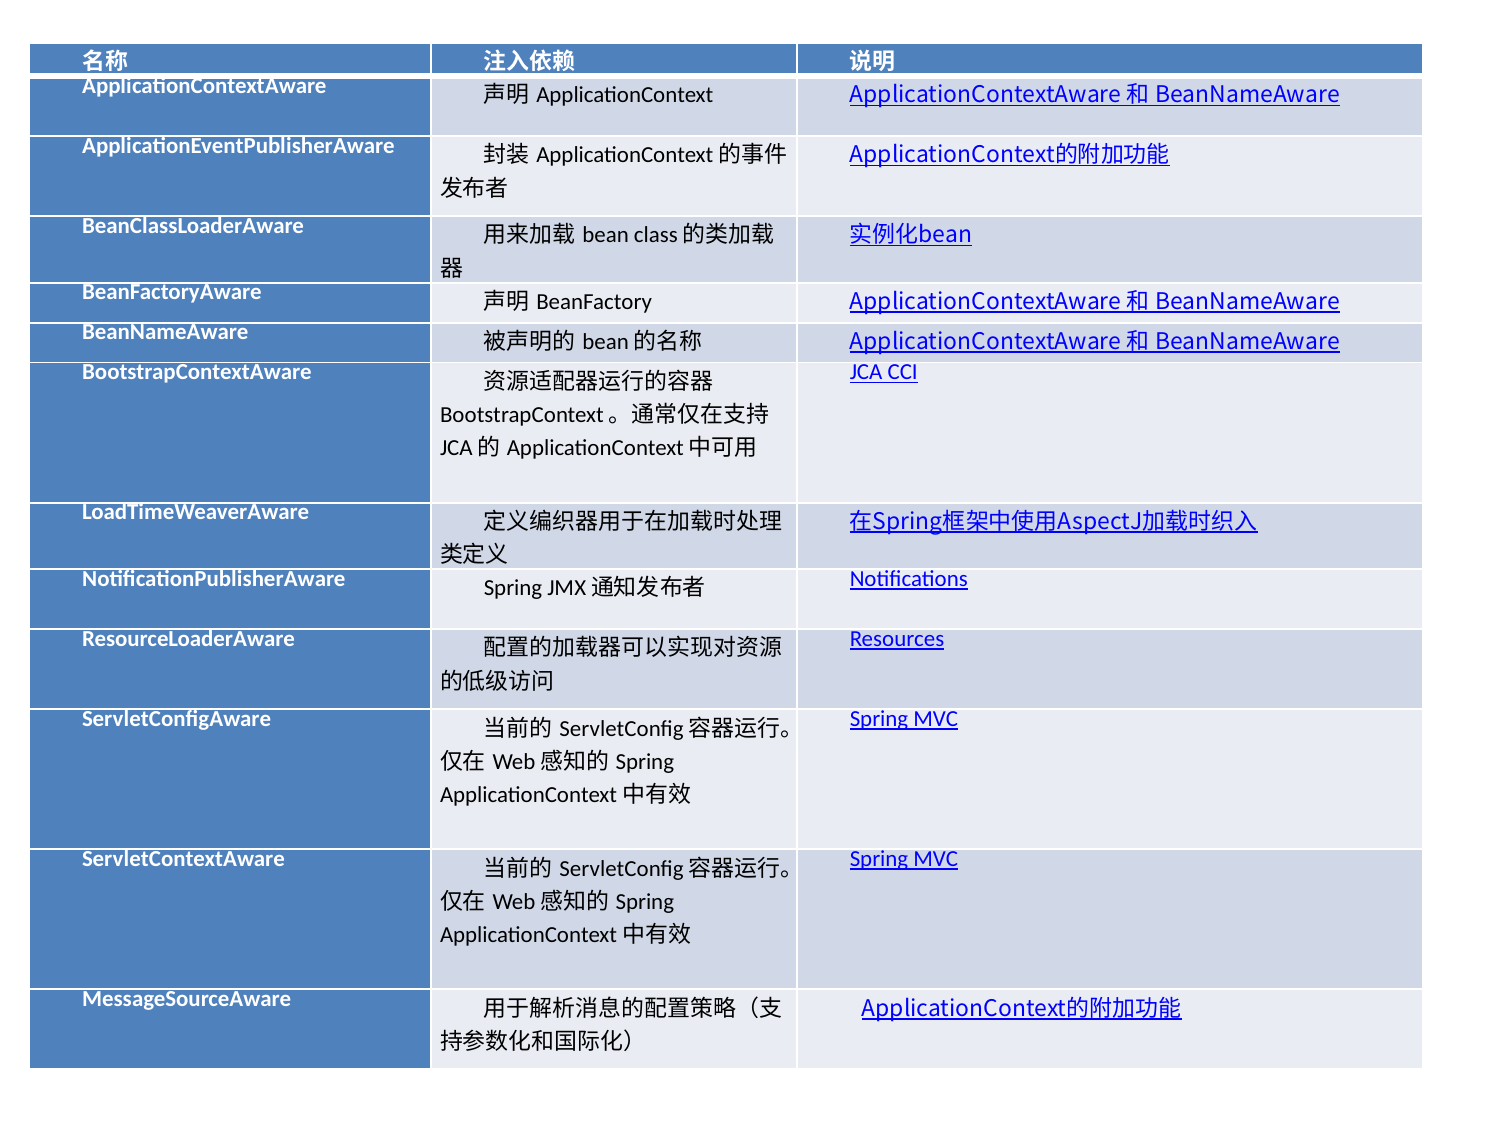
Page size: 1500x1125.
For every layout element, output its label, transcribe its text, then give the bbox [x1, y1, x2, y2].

table_cell Resources [798, 630, 1422, 708]
table_cell Spring MVC [798, 710, 1422, 848]
table_cell 配置的加载器可以实现对资源的低级访问 [432, 630, 796, 708]
table_cell ServletContextAware [30, 850, 430, 988]
table_cell ResourceLoaderAware [30, 630, 430, 708]
table_cell BootstrapContextAware [30, 363, 430, 502]
table_header 名称 [30, 44, 430, 73]
table_cell Spring JMX通知发布者 [432, 570, 796, 628]
table_cell ApplicationContextAware 和 BeanNameAware [798, 79, 1422, 135]
table_cell ApplicationContextAware [30, 79, 430, 135]
table_cell BeanNameAware [30, 324, 430, 362]
table_cell 被声明的bean的名称 [432, 324, 796, 362]
table_cell 声明BeanFactory [432, 284, 796, 322]
table_header 说明 [798, 44, 1422, 73]
table_cell ApplicationContextAware 和 BeanNameAware [798, 324, 1422, 362]
table_cell Notifications [798, 570, 1422, 628]
table_cell 声明ApplicationContext [432, 79, 796, 135]
table_cell ApplicationEventPublisherAware [30, 137, 430, 215]
table_cell JCA CCI [798, 363, 1422, 502]
table_cell 在Spring框架中使用AspectJ加载时织入 [798, 504, 1422, 568]
table_cell ApplicationContextAware 和 BeanNameAware [798, 284, 1422, 322]
table_cell MessageSourceAware [30, 990, 430, 1068]
table_cell LoadTimeWeaverAware [30, 504, 430, 568]
table_cell 实例化bean [798, 217, 1422, 282]
table_header 注入依赖 [432, 44, 796, 73]
table_cell 资源适配器运行的容器BootstrapContext。通常仅在支持JCA的ApplicationContext中可用 [432, 363, 796, 502]
table_cell BeanFactoryAware [30, 284, 430, 322]
table_cell BeanClassLoaderAware [30, 217, 430, 282]
table_cell ServletConfigAware [30, 710, 430, 848]
table_cell 用于解析消息的配置策略（支持参数化和国际化） [432, 990, 796, 1068]
table_cell 当前的ServletConfig容器运行。仅在Web感知的Spring ApplicationContext中有效 [432, 710, 796, 848]
table_cell NotificationPublisherAware [30, 570, 430, 628]
table_cell 用来加载bean class的类加载器 [432, 217, 796, 282]
table_cell 封装ApplicationContext的事件发布者 [432, 137, 796, 215]
table_cell 定义编织器用于在加载时处理类定义 [432, 504, 796, 568]
table_cell ApplicationContext的附加功能 [798, 990, 1422, 1068]
table_cell 当前的ServletConfig容器运行。仅在Web感知的Spring ApplicationContext中有效 [432, 850, 796, 988]
table_cell ApplicationContext的附加功能 [798, 137, 1422, 215]
table_cell Spring MVC [798, 850, 1422, 988]
